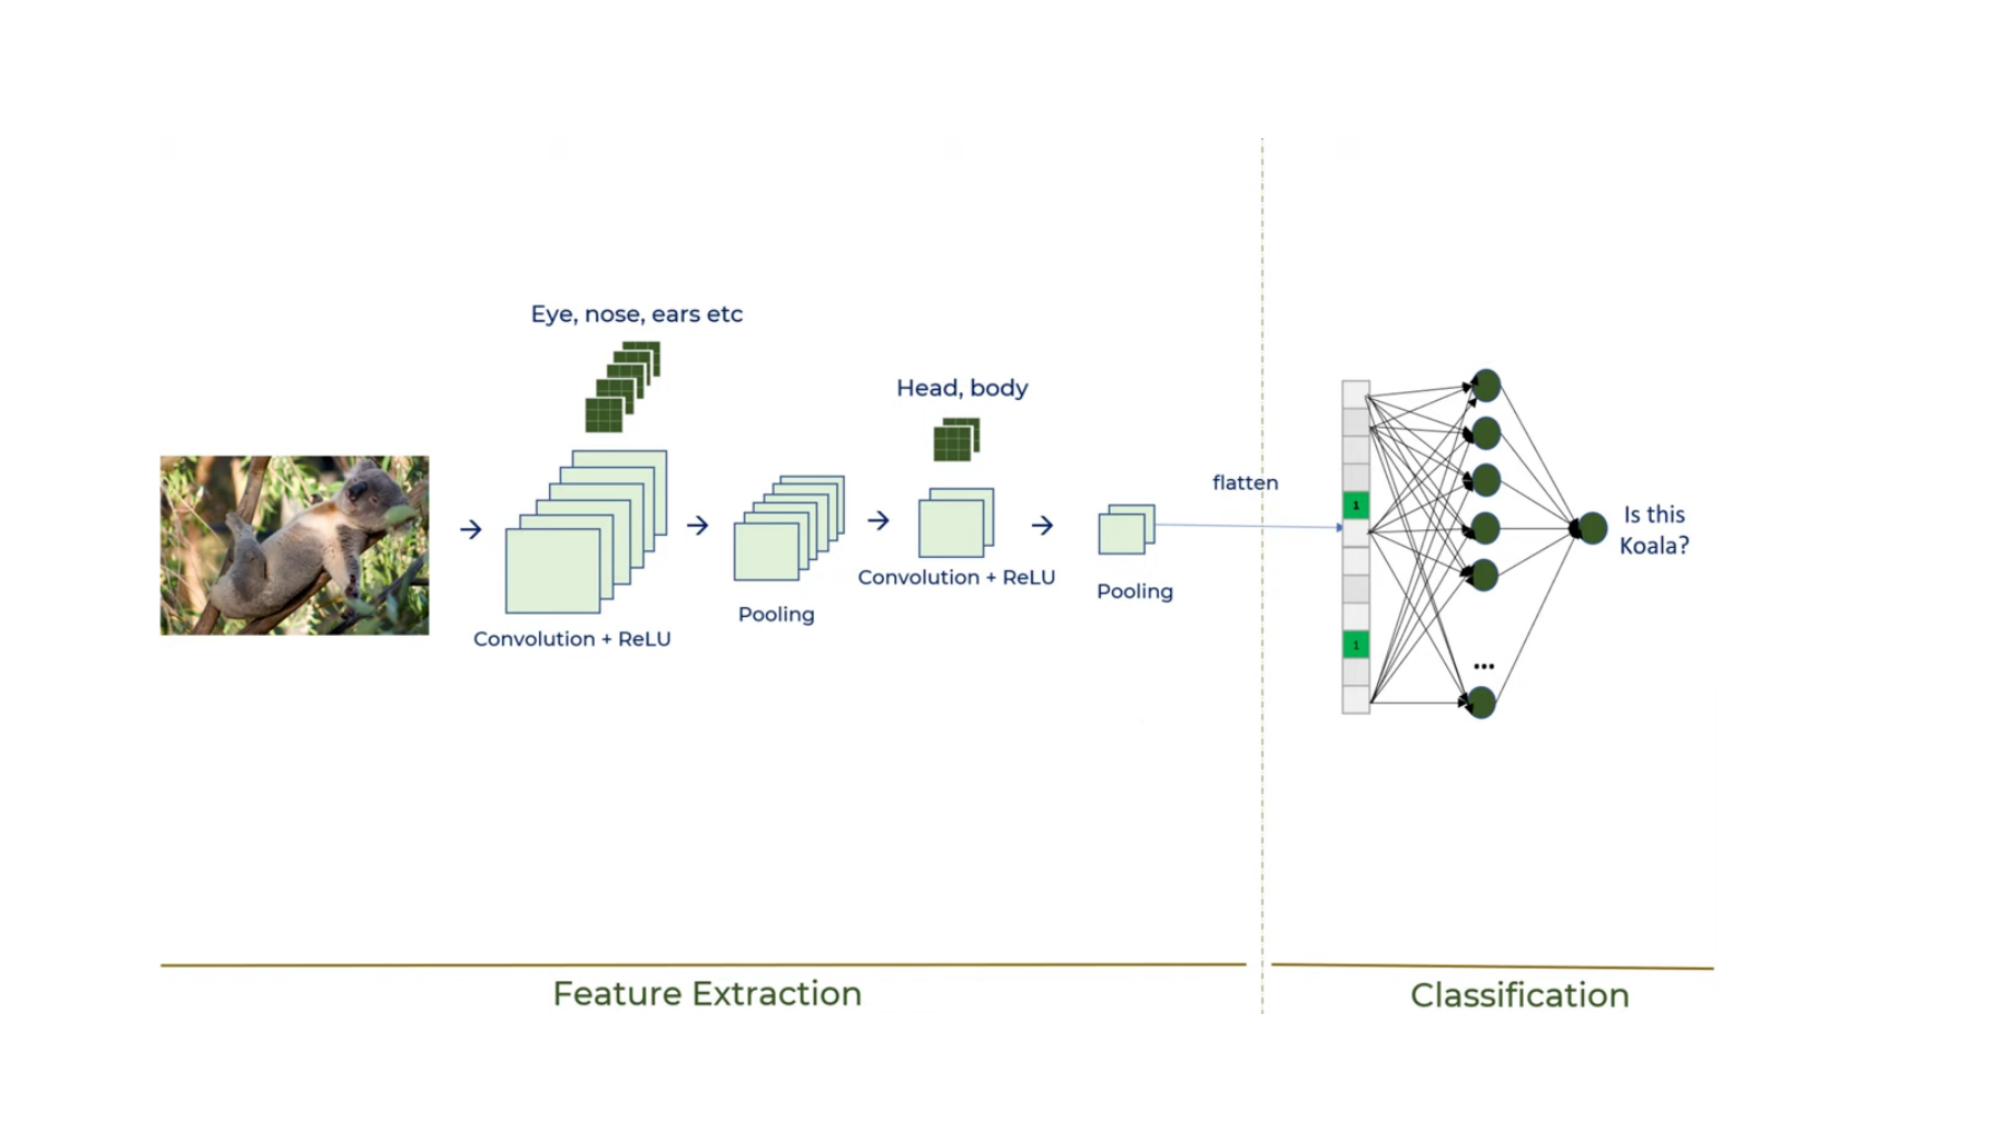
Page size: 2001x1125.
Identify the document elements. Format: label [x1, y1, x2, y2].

picture [158, 138, 1721, 1014]
